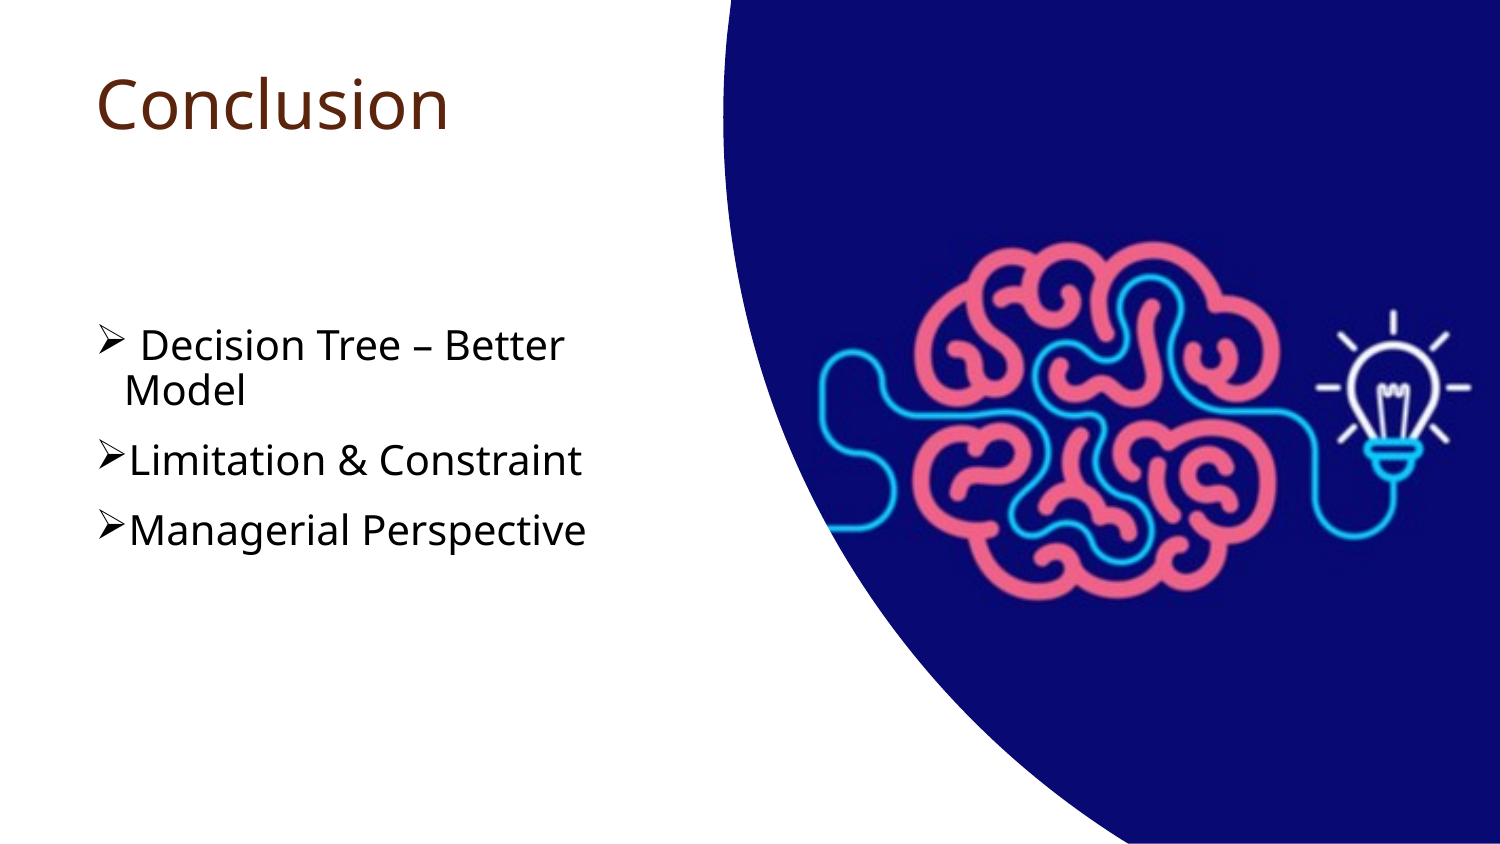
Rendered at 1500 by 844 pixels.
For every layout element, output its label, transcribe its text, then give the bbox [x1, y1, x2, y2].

title Conclusion [80, 44, 711, 254]
picture [723, 0, 1500, 844]
list Decision Tree – Better Model Limitation & Constraint Managerial Perspective [80, 316, 711, 743]
